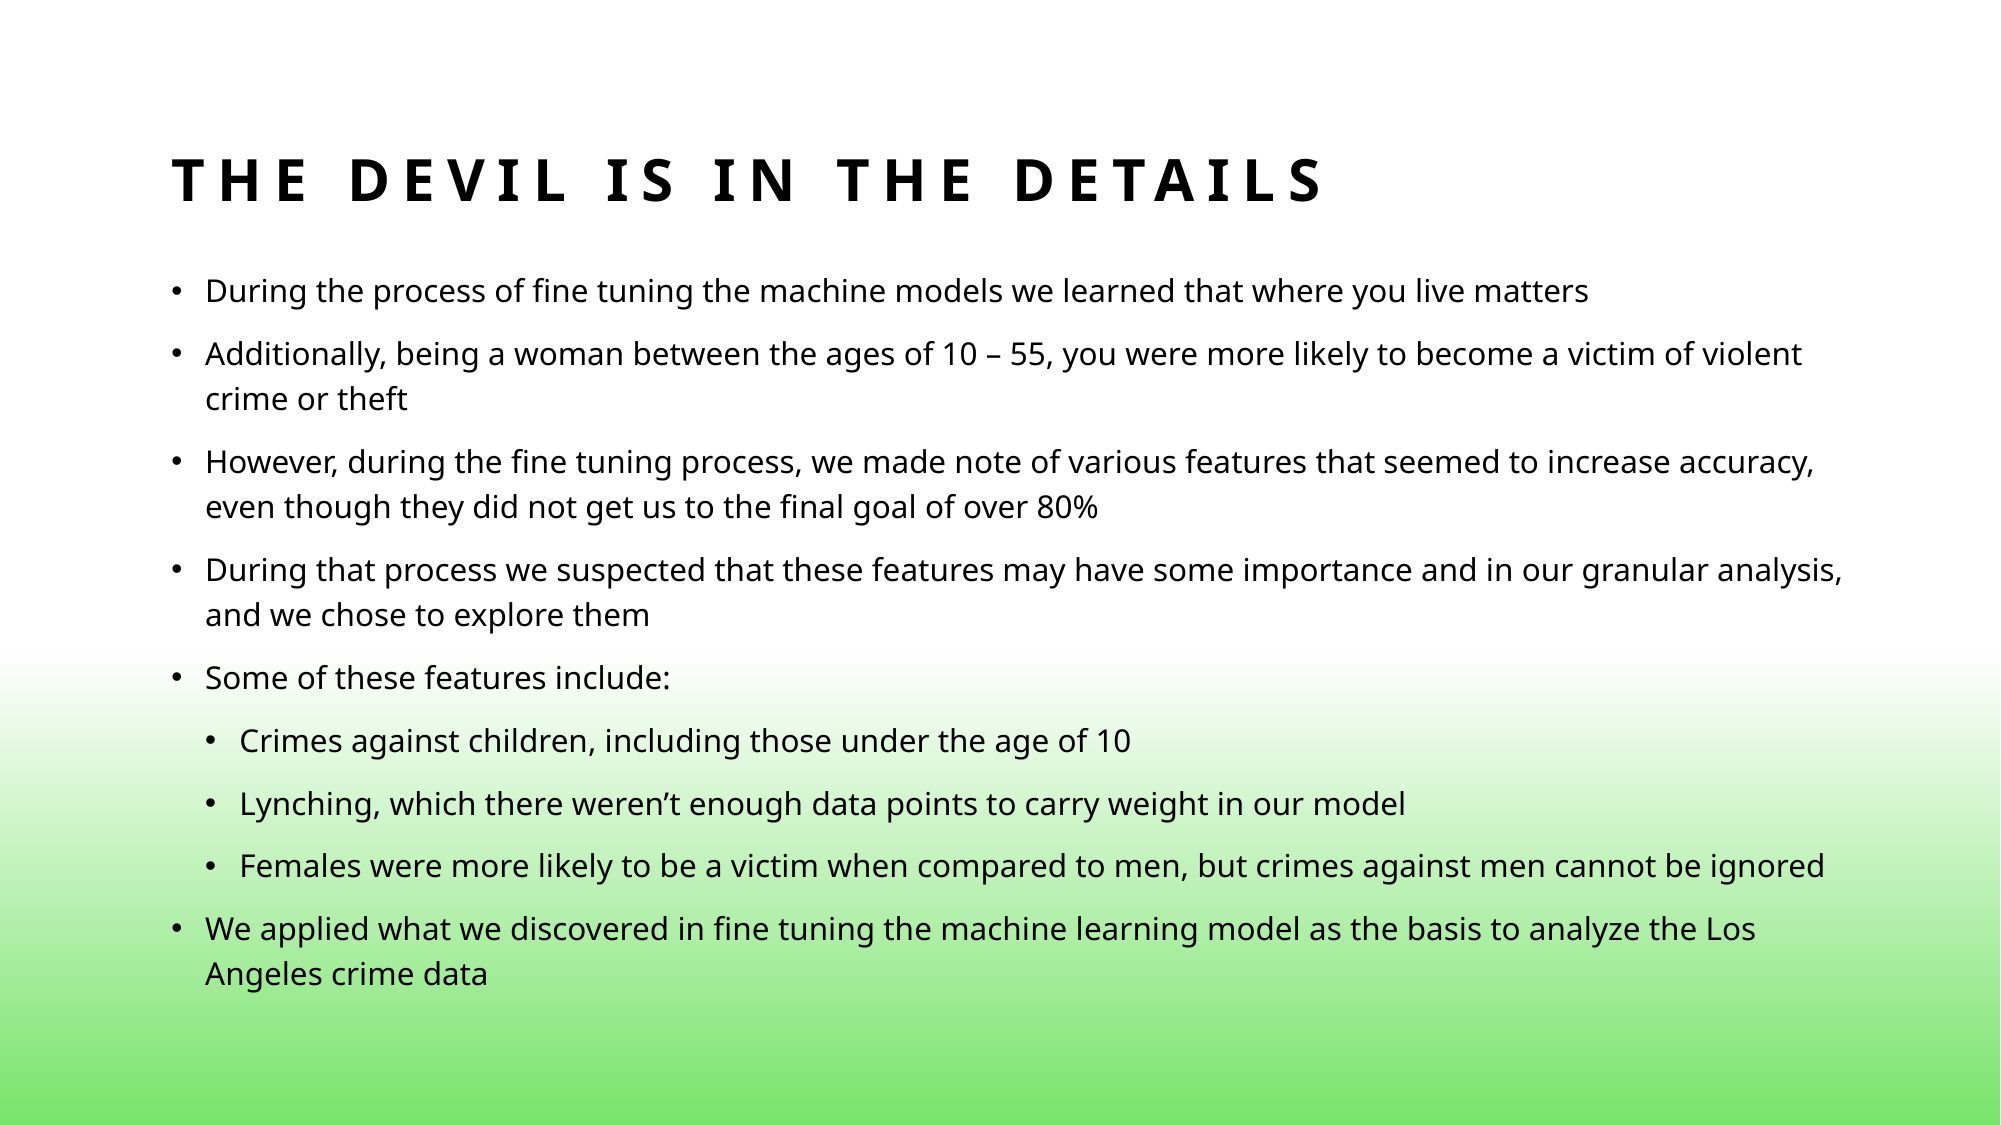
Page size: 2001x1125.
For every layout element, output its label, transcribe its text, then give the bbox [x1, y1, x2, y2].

list During the process of fine tuning the machine models we learned that where you live matters Additionally, being a woman between the ages of 10 – 55, you were more likely to become a victim of violent crime or theft However, during the fine tuning process, we made note of various features that seemed to increase accuracy, even though they did not get us to the final goal of over 80% During that process we suspected that these features may have some importance and in our granular analysis, and we chose to explore them Some of these features include: Crimes against children, including those under the age of 10 Lynching, which there weren’t enough data points to carry weight in our model Females were more likely to be a victim when compared to men, but crimes against men cannot be ignored We applied what we discovered in fine tuning the machine learning model as the basis to analyze the Los Angeles crime data [156, 256, 1887, 1014]
title The devil is in the details [156, 32, 1844, 221]
